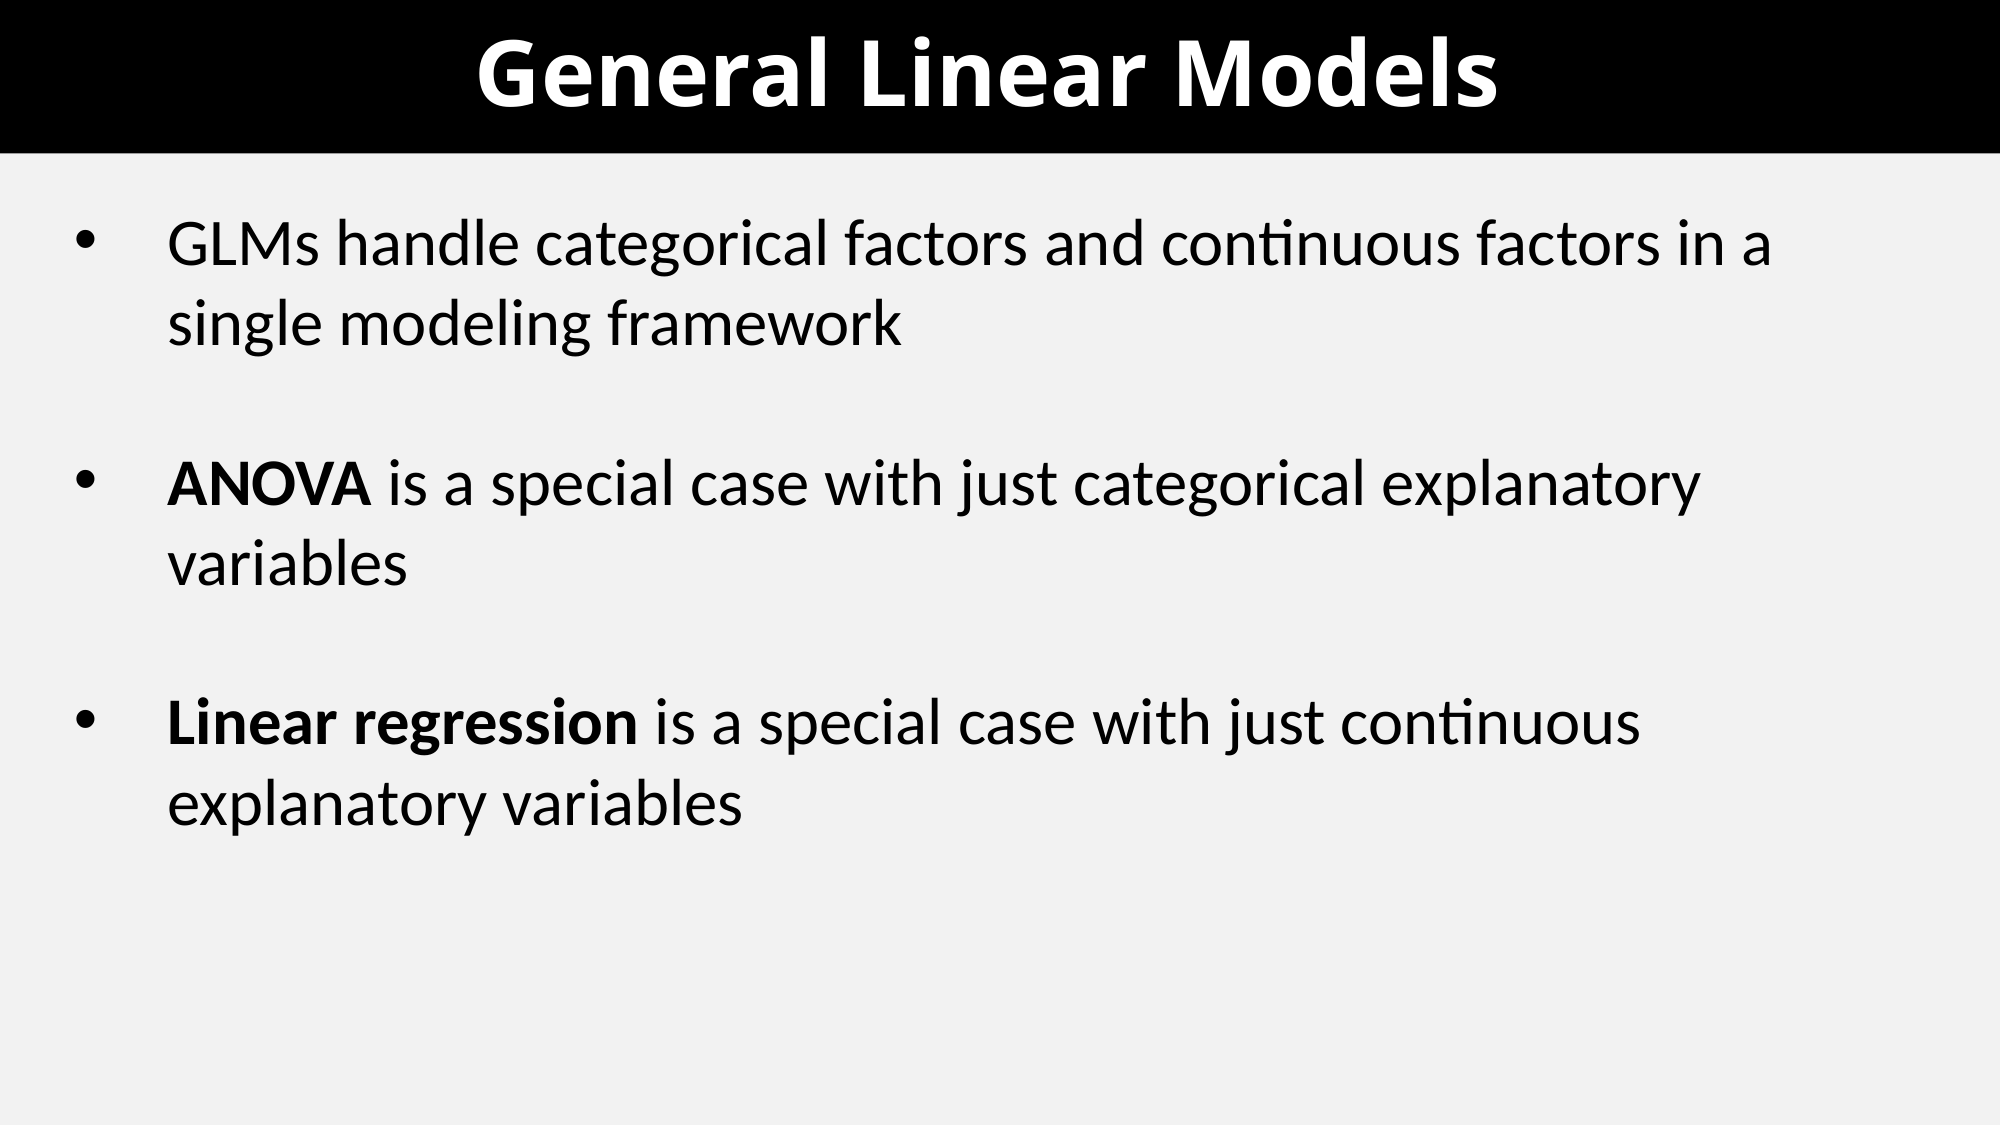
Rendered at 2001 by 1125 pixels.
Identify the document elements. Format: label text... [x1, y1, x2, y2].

text_box GLMs handle categorical factors and continuous factors in a single modeling framework ANOVA is a special case with just categorical explanatory variables Linear regression is a special case with just continuous explanatory variables [59, 191, 1927, 846]
title General Linear Models [0, 0, 2000, 154]
